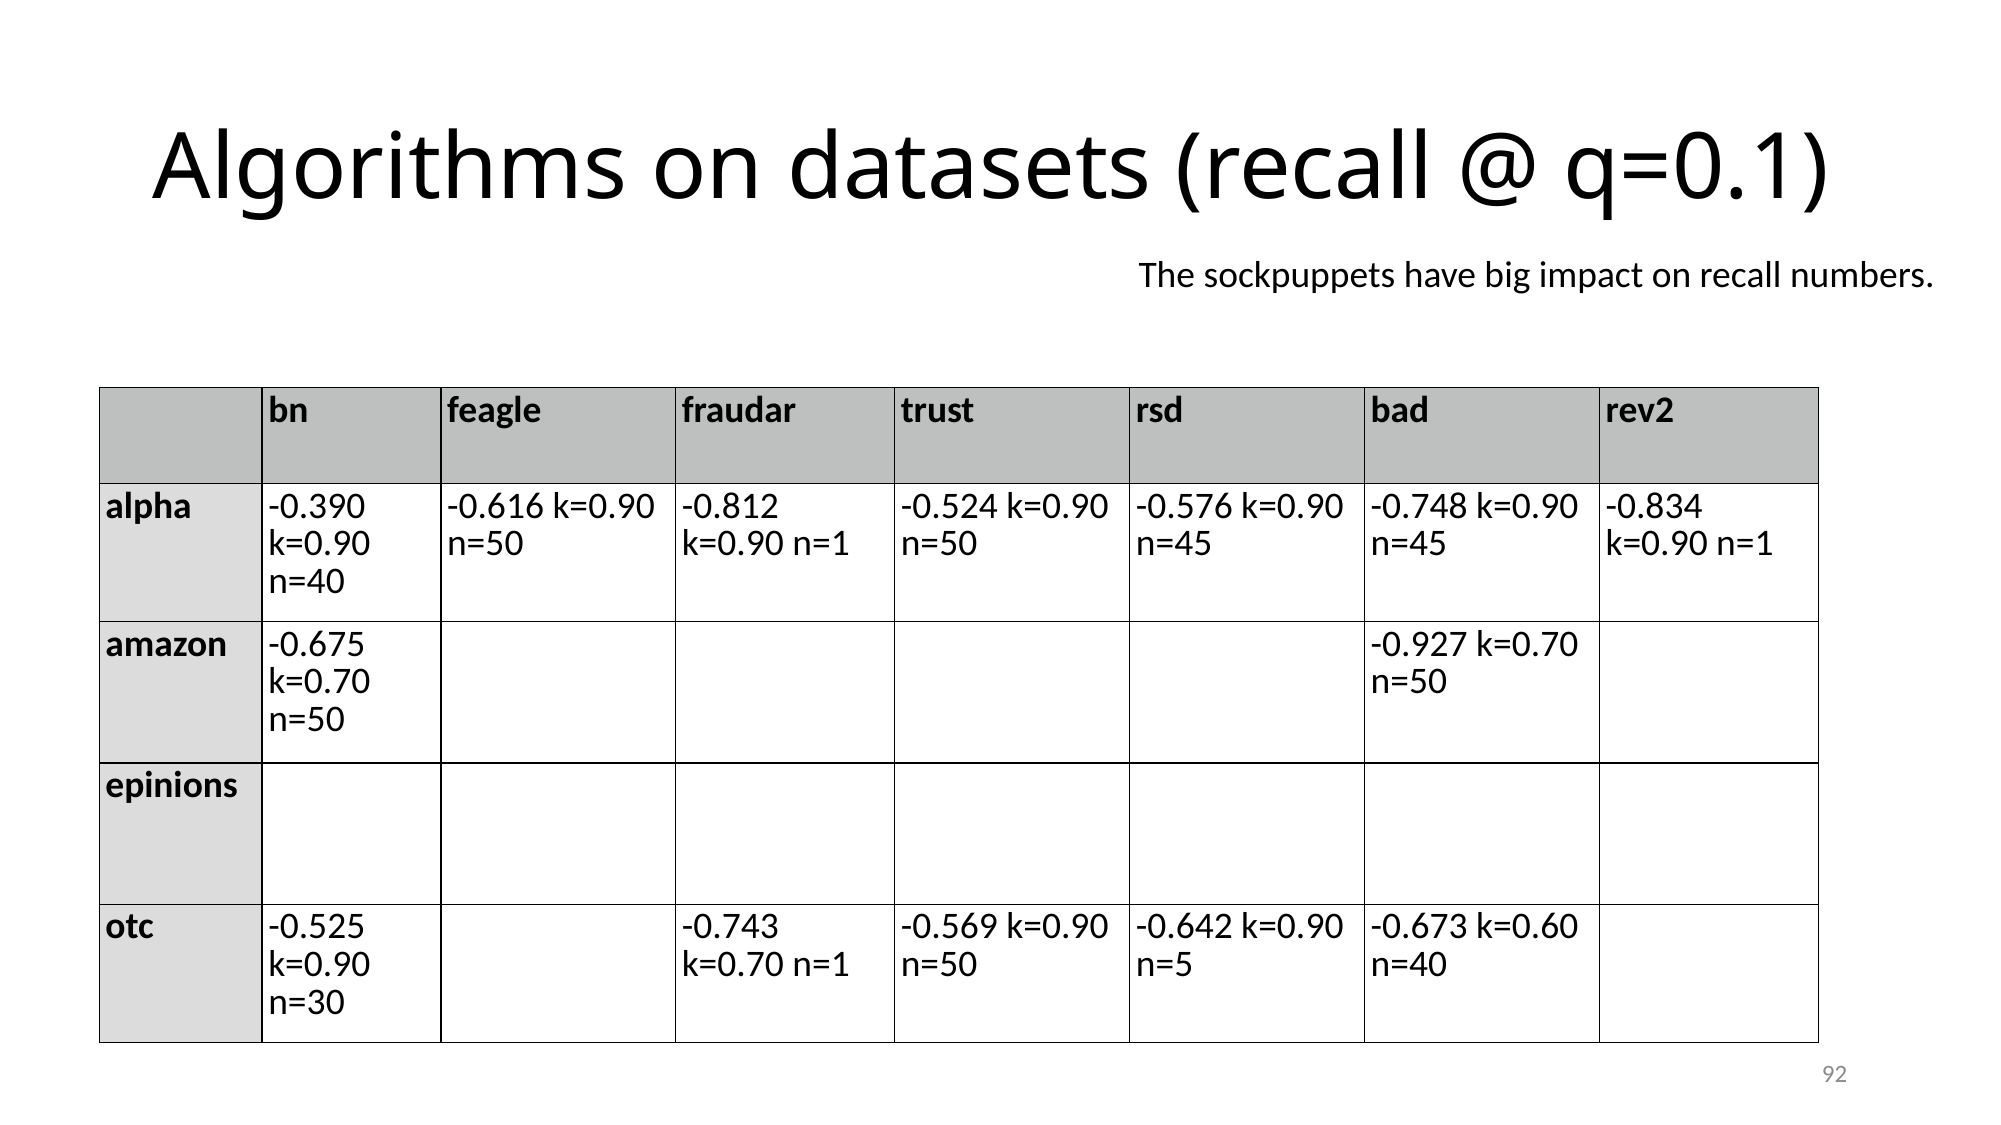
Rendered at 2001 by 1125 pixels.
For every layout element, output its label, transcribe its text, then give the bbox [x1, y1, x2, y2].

table_cell -0.524 k=0.90 n=50 [895, 484, 1129, 621]
table_cell [1600, 905, 1818, 1042]
table_header rev2 [1600, 388, 1818, 483]
table_cell -0.743 k=0.70 n=1 [676, 905, 894, 1042]
slide_number 92 [1412, 1042, 1863, 1103]
table_cell [676, 764, 894, 904]
table_header trust [895, 388, 1129, 483]
table_cell [676, 622, 894, 762]
table_cell -0.390 k=0.90 n=40 [263, 484, 440, 621]
table_cell [895, 622, 1129, 762]
table_cell -0.812 k=0.90 n=1 [676, 484, 894, 621]
table_header [100, 388, 261, 483]
table_cell [263, 764, 440, 904]
table_cell [442, 622, 675, 762]
table_header feagle [442, 388, 675, 483]
table_cell [1365, 764, 1599, 904]
table_cell amazon [100, 622, 261, 762]
table_cell [1600, 764, 1818, 904]
table_header bad [1365, 388, 1599, 483]
table_header fraudar [676, 388, 894, 483]
table_header rsd [1130, 388, 1364, 483]
table_cell alpha [100, 484, 261, 621]
table_cell [1130, 622, 1364, 762]
table_cell -0.748 k=0.90 n=45 [1365, 484, 1599, 621]
table_cell -0.673 k=0.60 n=40 [1365, 905, 1599, 1042]
table_cell [1130, 764, 1364, 904]
table_header bn [263, 388, 440, 483]
table_cell -0.642 k=0.90 n=5 [1130, 905, 1364, 1042]
text_box The sockpuppets have big impact on recall numbers. [1123, 242, 1951, 302]
table_cell [1600, 622, 1818, 762]
table_cell [442, 905, 675, 1042]
table_cell epinions [100, 764, 261, 904]
table_cell -0.834 k=0.90 n=1 [1600, 484, 1818, 621]
table_cell otc [100, 905, 261, 1042]
table_cell -0.616 k=0.90 n=50 [442, 484, 675, 621]
table_cell -0.525 k=0.90 n=30 [263, 905, 440, 1042]
table_cell -0.576 k=0.90 n=45 [1130, 484, 1364, 621]
table_cell [895, 764, 1129, 904]
table_cell [442, 764, 675, 904]
table_cell -0.927 k=0.70 n=50 [1365, 622, 1599, 762]
title Algorithms on datasets (recall @ q=0.1) [137, 59, 1863, 278]
table_cell -0.675 k=0.70 n=50 [263, 622, 440, 762]
table_cell -0.569 k=0.90 n=50 [895, 905, 1129, 1042]
